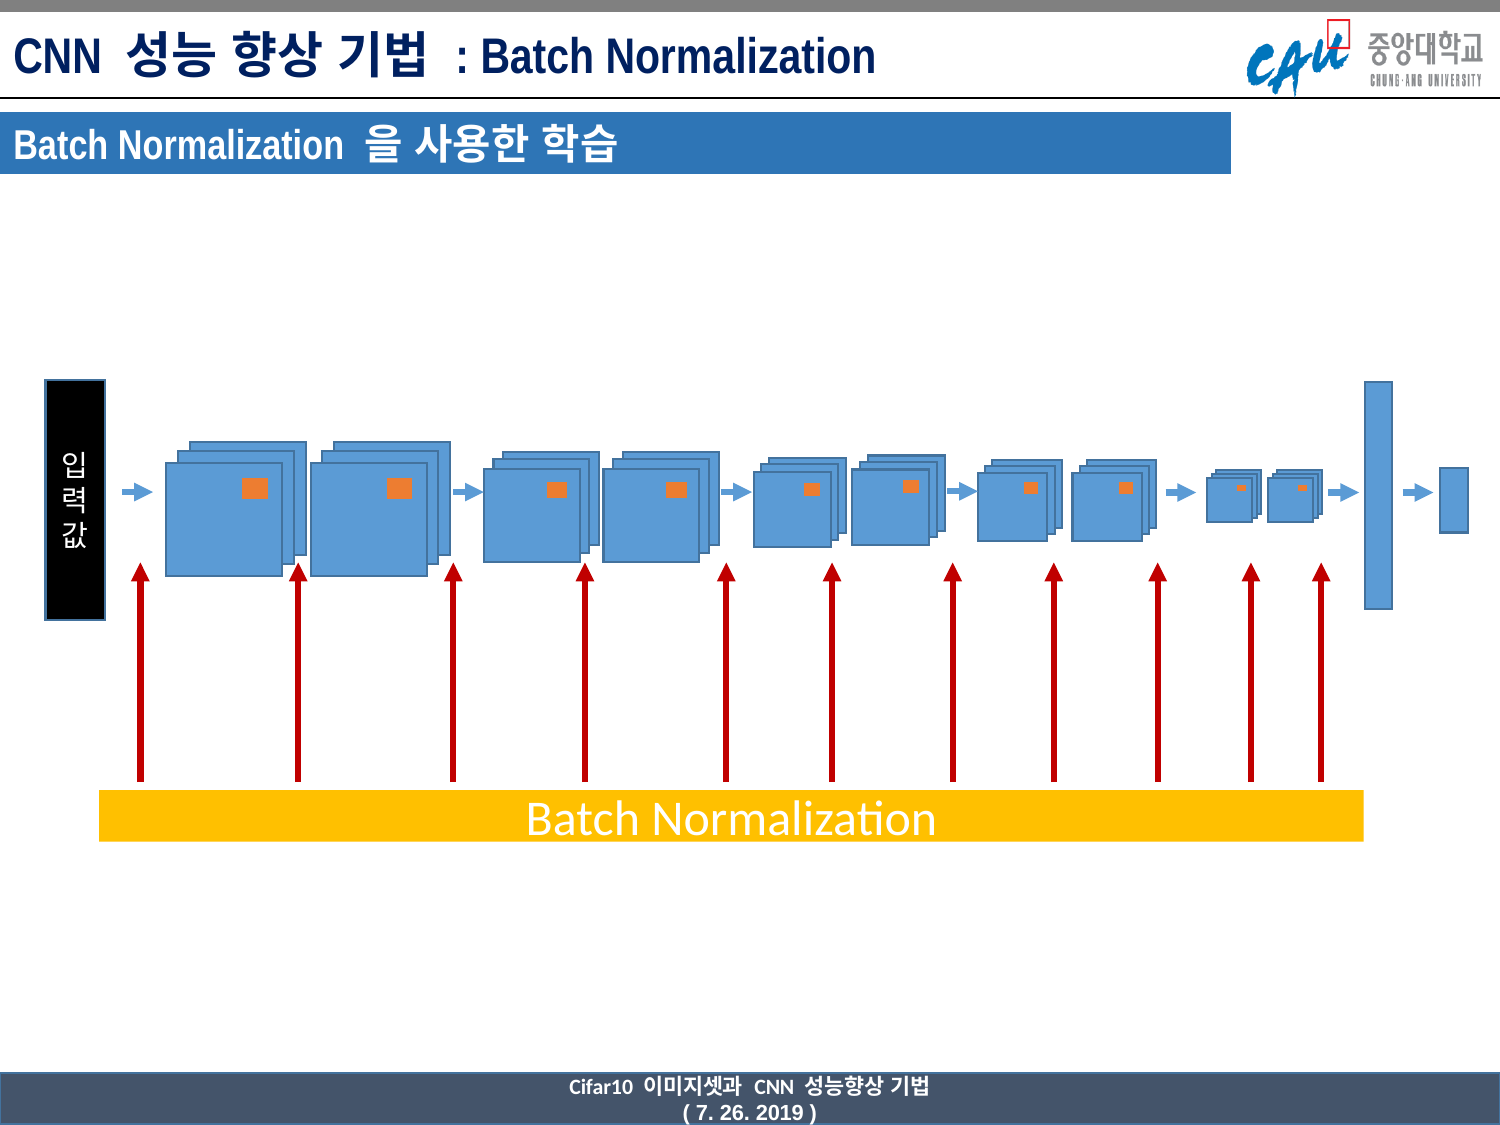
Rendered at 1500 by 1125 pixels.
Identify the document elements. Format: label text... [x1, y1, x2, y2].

text_box Batch Normalization 을 사용한 학습 [0, 112, 1231, 174]
text_box Batch Normalization [98, 789, 1365, 843]
picture [1227, 5, 1500, 110]
text_box CNN 성능 향상 기법 : Batch Normalization [0, 4, 1173, 103]
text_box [45, 379, 1468, 621]
